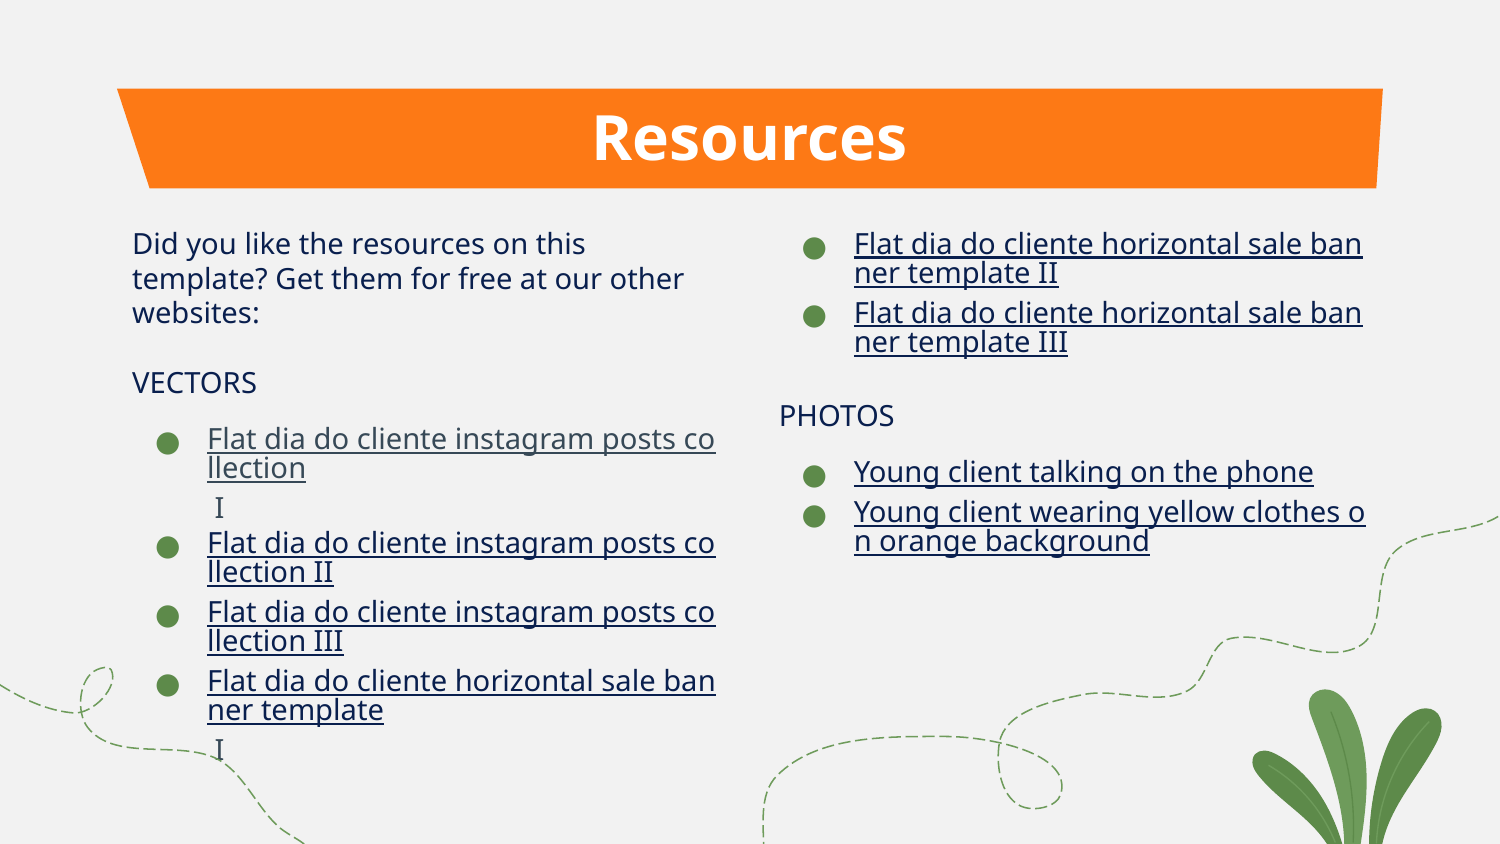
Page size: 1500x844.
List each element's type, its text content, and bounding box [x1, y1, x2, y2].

text_box [0, 667, 305, 844]
title Resources [116, 88, 1383, 183]
text_box [763, 452, 1500, 844]
list Flat dia do cliente horizontal sale banner template II Flat dia do cliente horizontal sale banner template III PHOTOS Young client talking on the phone Young client wearing yellow clothes on orange background [763, 209, 1382, 690]
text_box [1251, 689, 1443, 844]
list Did you like the resources on this template? Get them for free at our other websites: VECTORS Flat dia do cliente instagram posts collection I Flat dia do cliente instagram posts collection II Flat dia do cliente instagram posts collection III Flat dia do cliente horizontal sale banner template I [117, 209, 736, 690]
